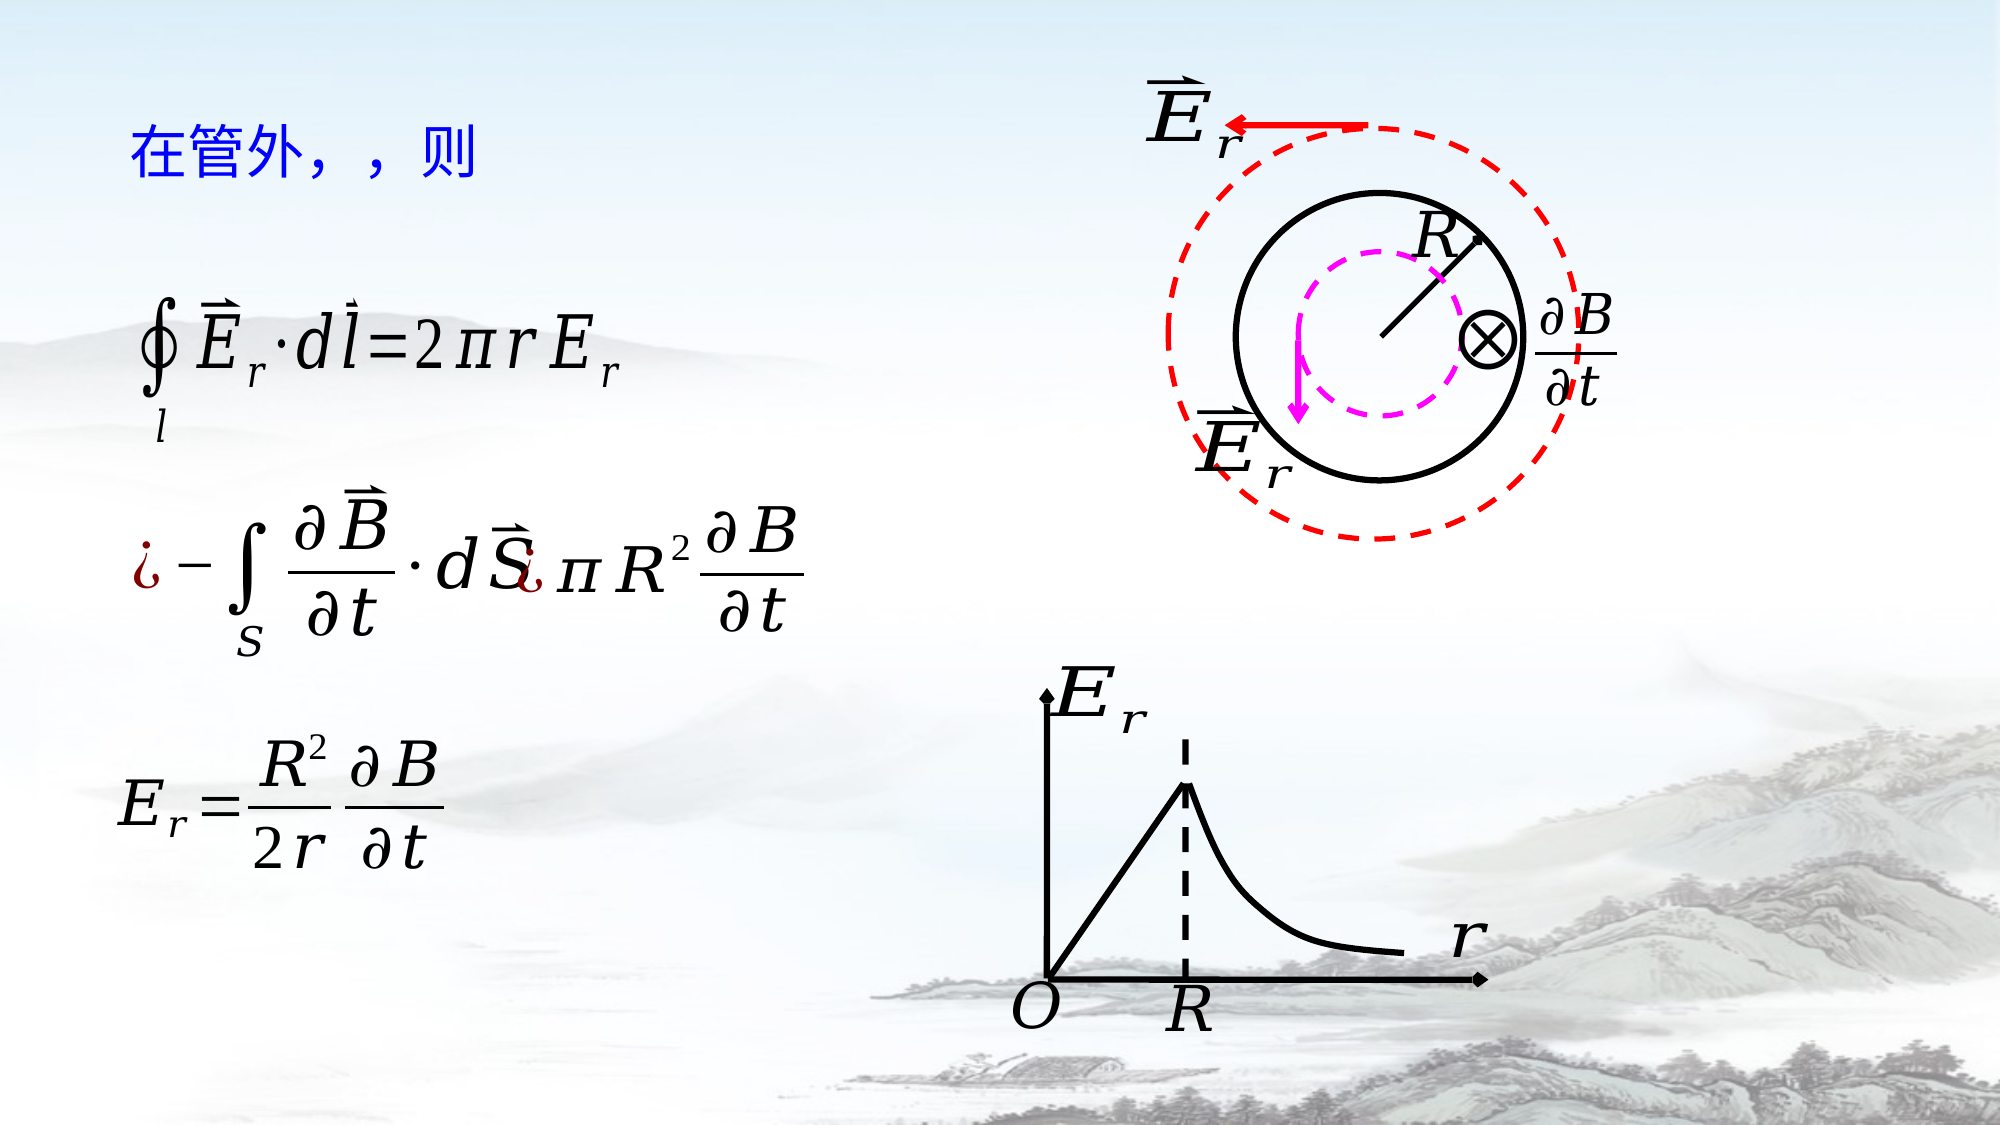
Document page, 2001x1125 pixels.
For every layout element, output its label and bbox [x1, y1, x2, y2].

text_box [1191, 192, 1620, 498]
text_box [0, 0, 2000, 1125]
text_box [1010, 656, 1494, 1047]
text_box [1250, 498, 1497, 540]
text_box [1168, 239, 1191, 428]
text_box [1224, 128, 1523, 192]
